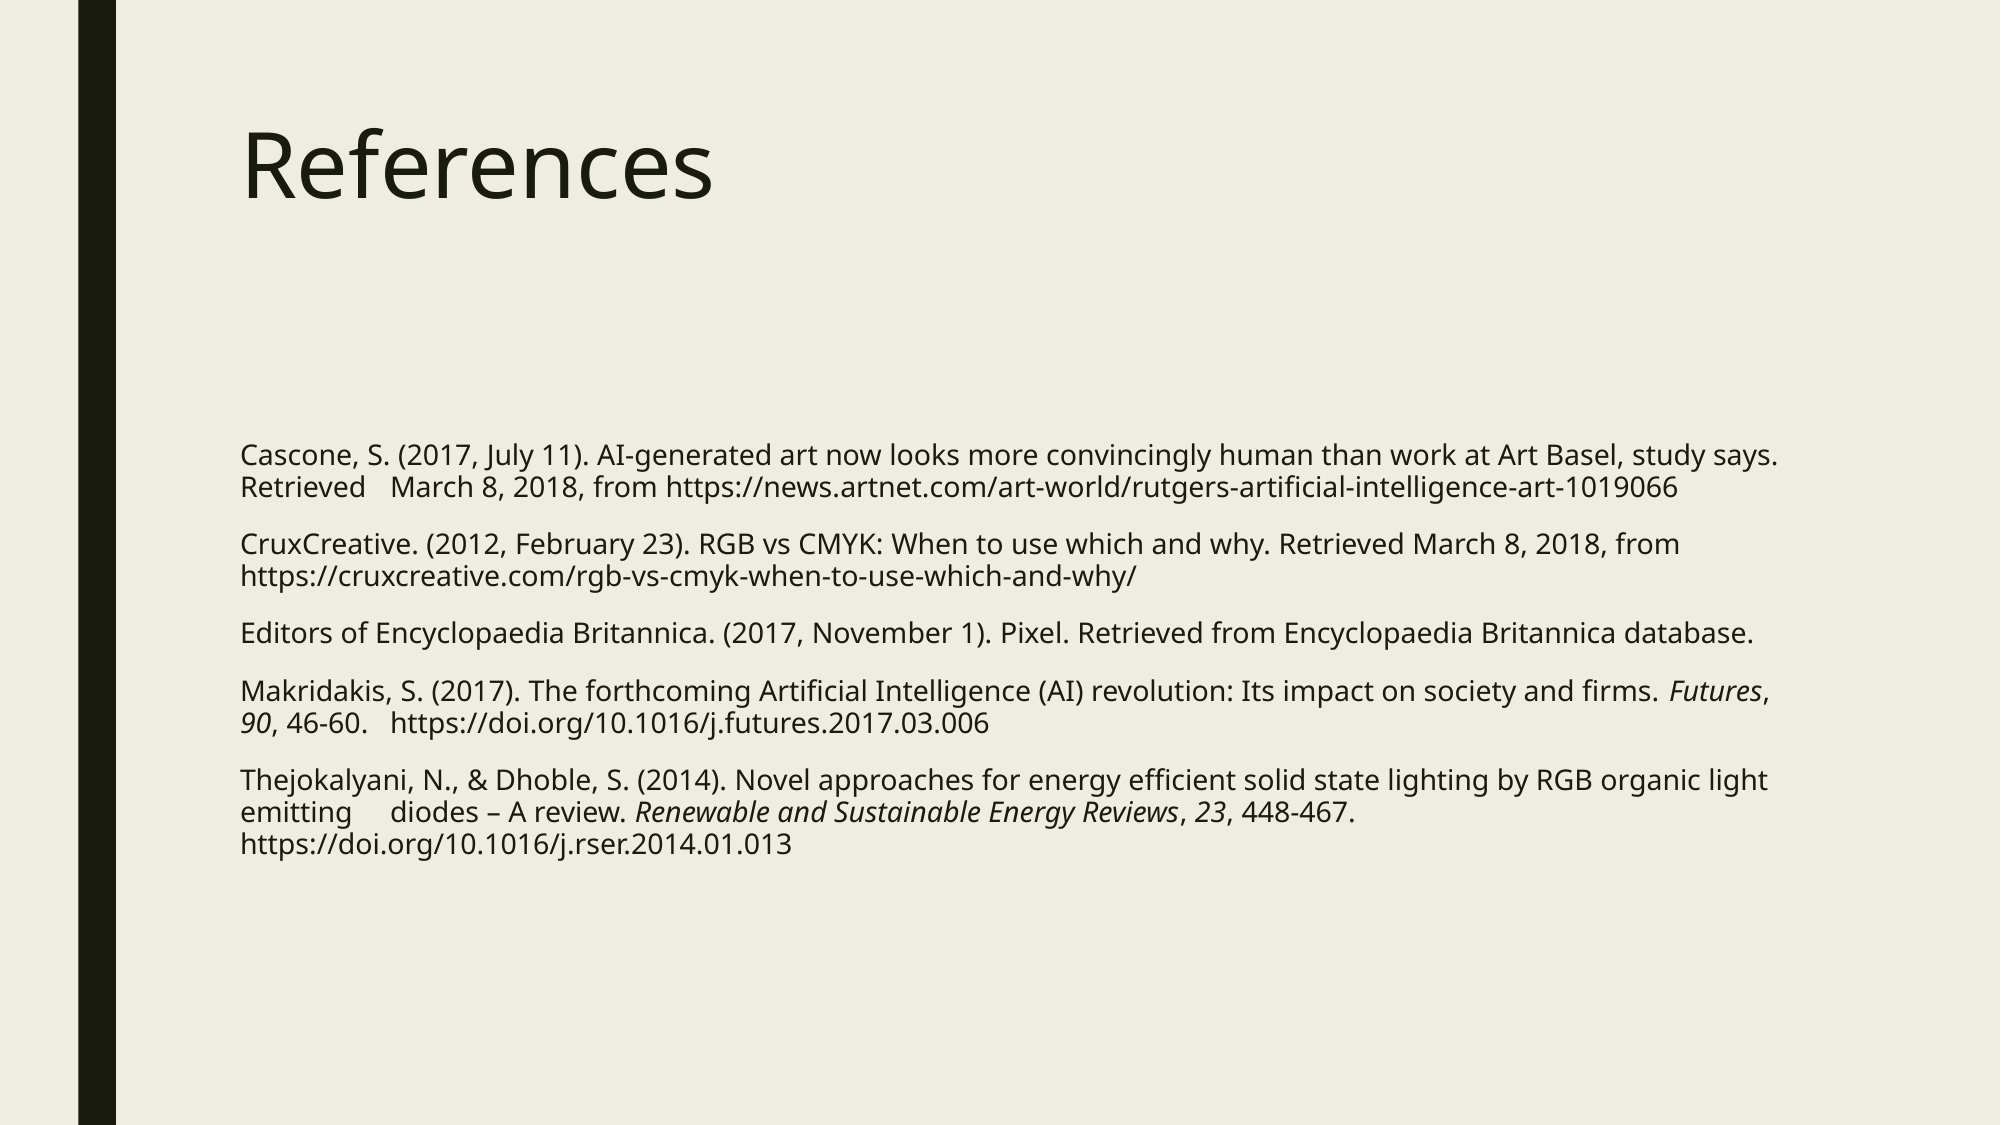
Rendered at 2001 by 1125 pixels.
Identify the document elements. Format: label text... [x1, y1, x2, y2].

title References [225, 112, 1800, 357]
list Cascone, S. (2017, July 11). AI-generated art now looks more convincingly human than work at Art Basel, study says. Retrieved March 8, 2018, from https://news.artnet.com/art-world/rutgers-artificial-intelligence-art-1019066 CruxCreative. (2012, February 23). RGB vs CMYK: When to use which and why. Retrieved March 8, 2018, from https://cruxcreative.com/rgb-vs-cmyk-when-to-use-which-and-why/ Editors of Encyclopaedia Britannica. (2017, November 1). Pixel. Retrieved from Encyclopaedia Britannica database. Makridakis, S. (2017). The forthcoming Artificial Intelligence (AI) revolution: Its impact on society and firms. Futures, 90, 46-60. https://doi.org/10.1016/j.futures.2017.03.006 Thejokalyani, N., & Dhoble, S. (2014). Novel approaches for energy efficient solid state lighting by RGB organic light emitting diodes – A review. Renewable and Sustainable Energy Reviews, 23, 448-467. https://doi.org/10.1016/j.rser.2014.01.013 [225, 375, 1800, 963]
